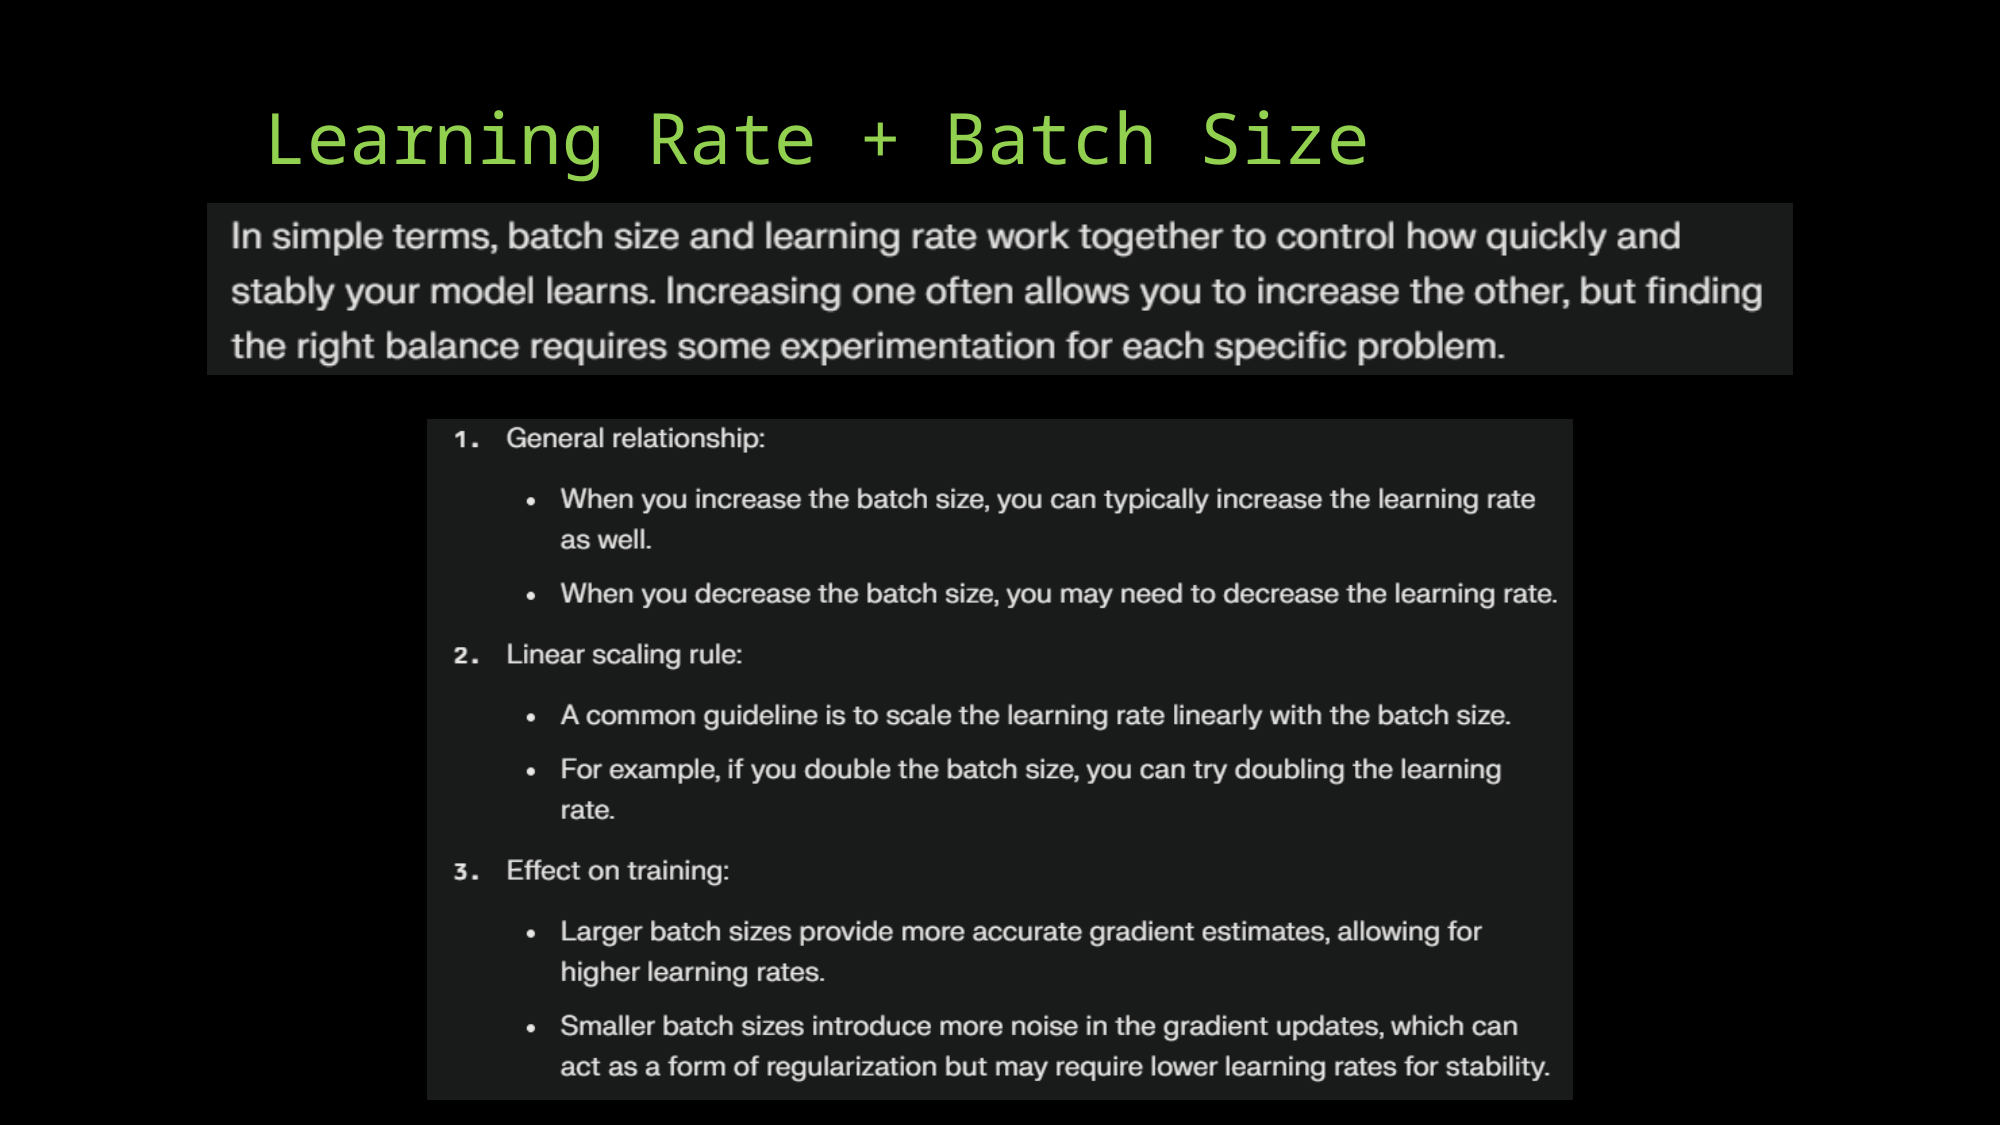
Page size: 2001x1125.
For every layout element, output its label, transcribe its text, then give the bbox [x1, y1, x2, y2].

title Learning Rate + Batch Size [249, 0, 1750, 188]
picture [427, 419, 1573, 1100]
picture [207, 203, 1793, 375]
